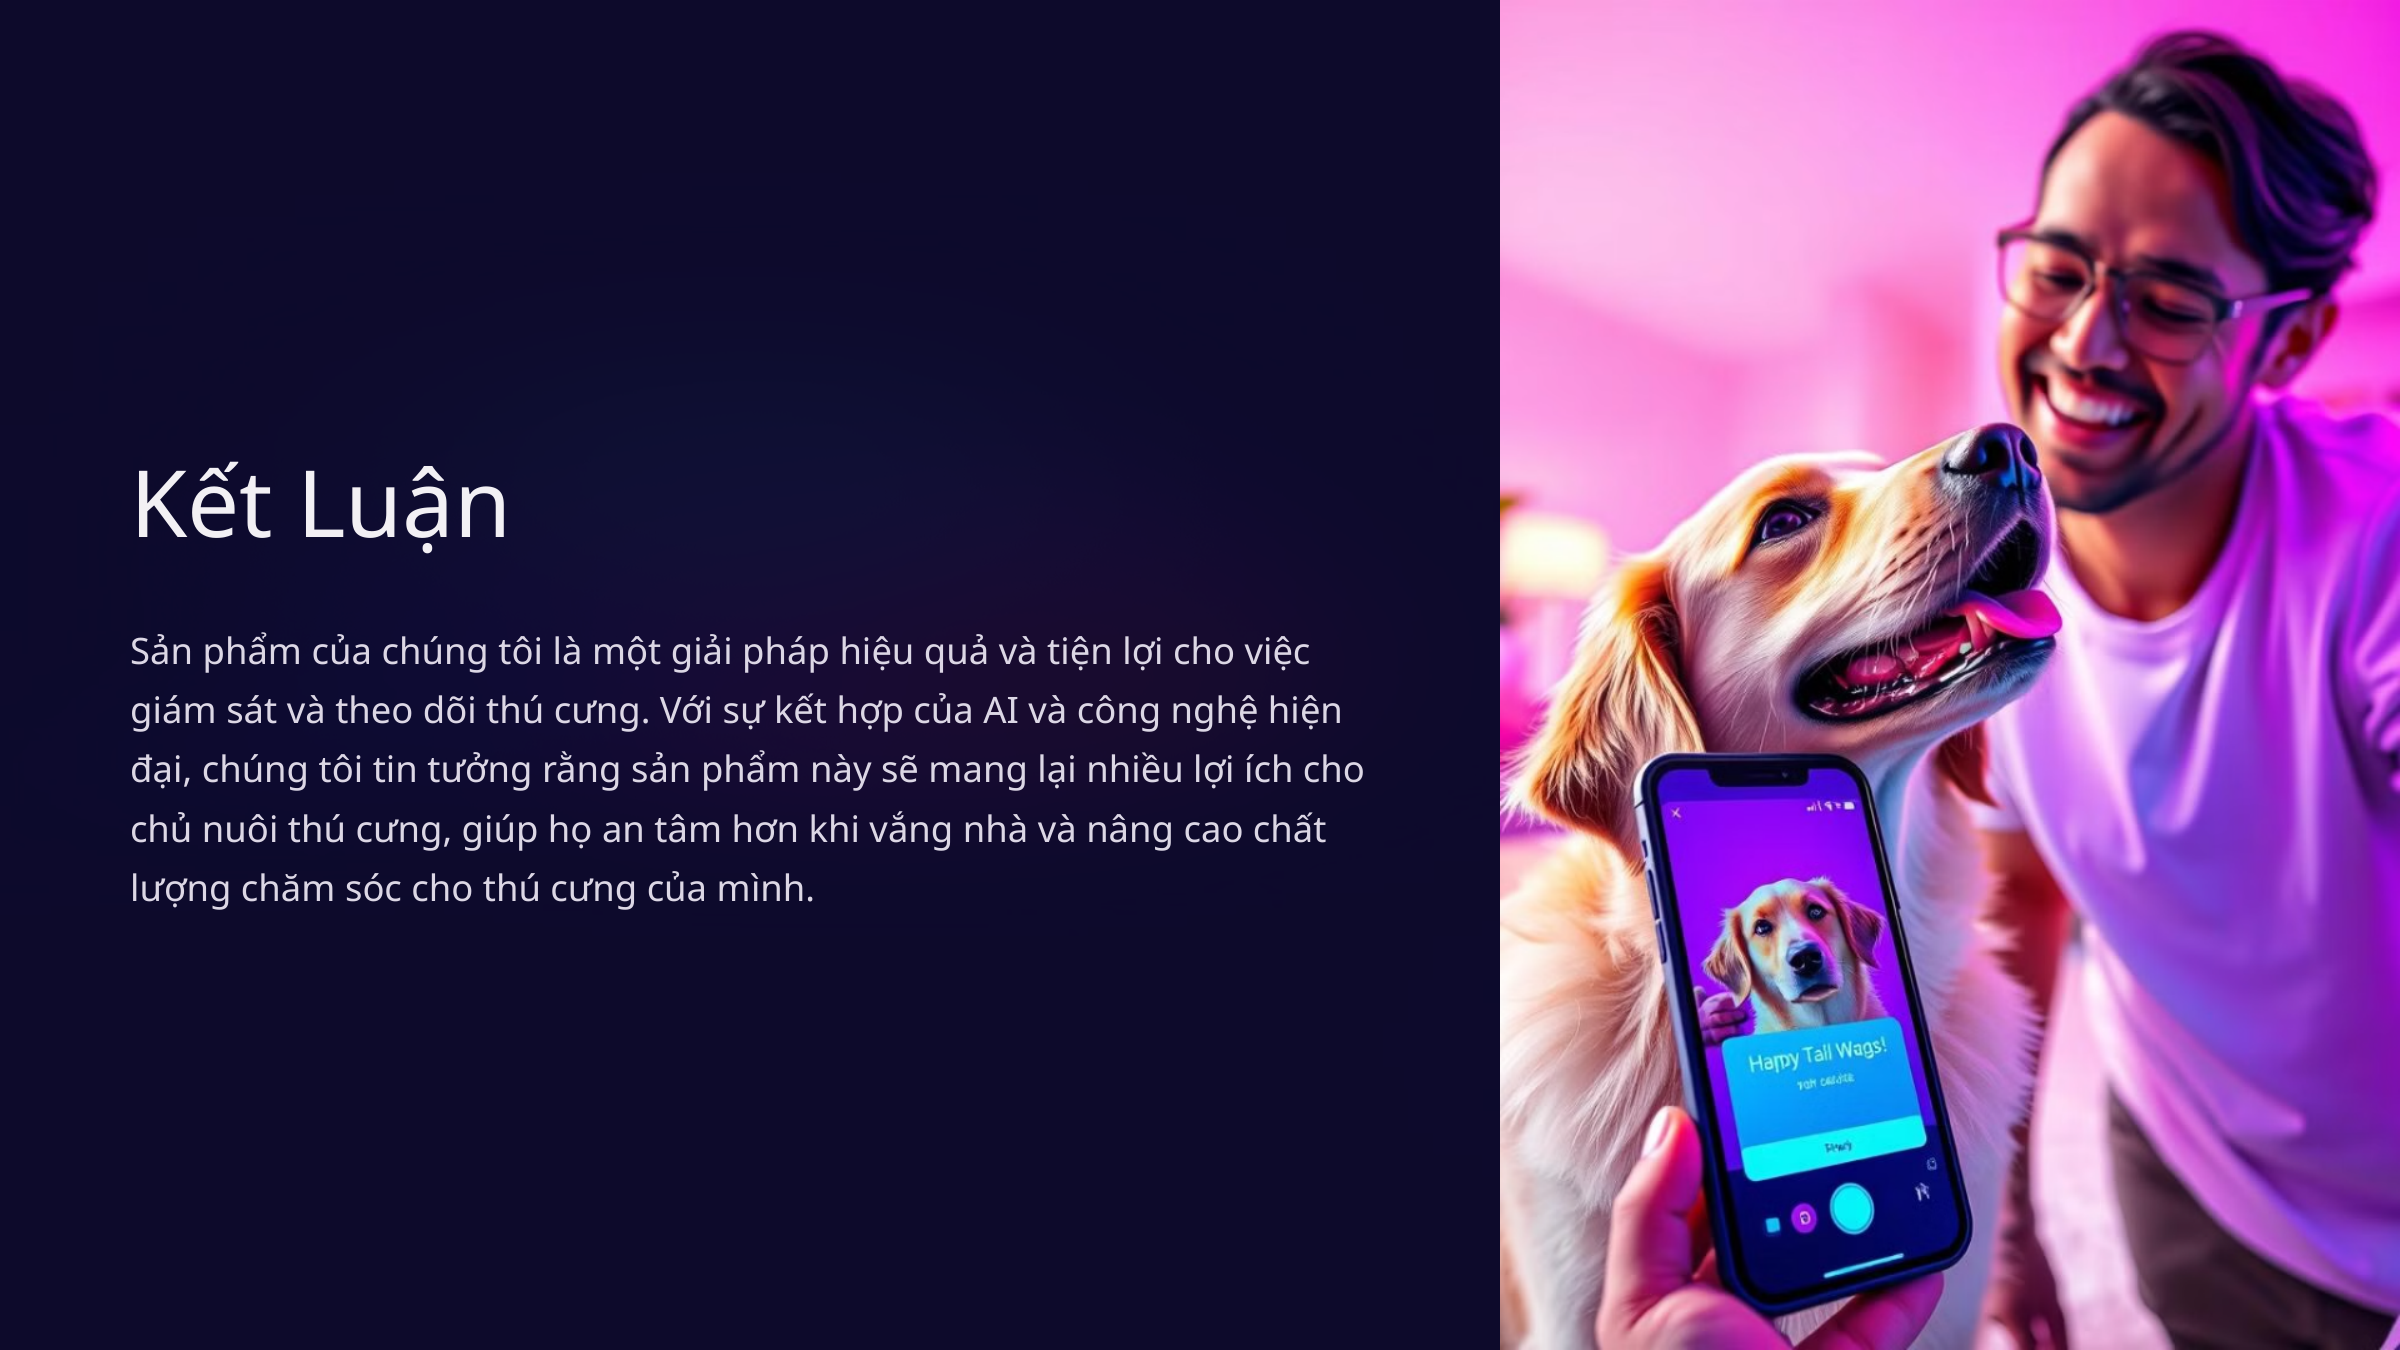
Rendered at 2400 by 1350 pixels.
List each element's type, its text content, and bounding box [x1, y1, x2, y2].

text_box Sản phẩm của chúng tôi là một giải pháp hiệu quả và tiện lợi cho việc giám sát và theo dõi thú cưng. Với sự kết hợp của AI và công nghệ hiện đại, chúng tôi tin tưởng rằng sản phẩm này sẽ mang lại nhiều lợi ích cho chủ nuôi thú cưng, giúp họ an tâm hơn khi vắng nhà và nâng cao chất lượng chăm sóc cho thú cưng của mình. [130, 612, 1370, 910]
text_box Kết Luận [130, 440, 1061, 557]
picture [1499, 0, 2400, 1350]
